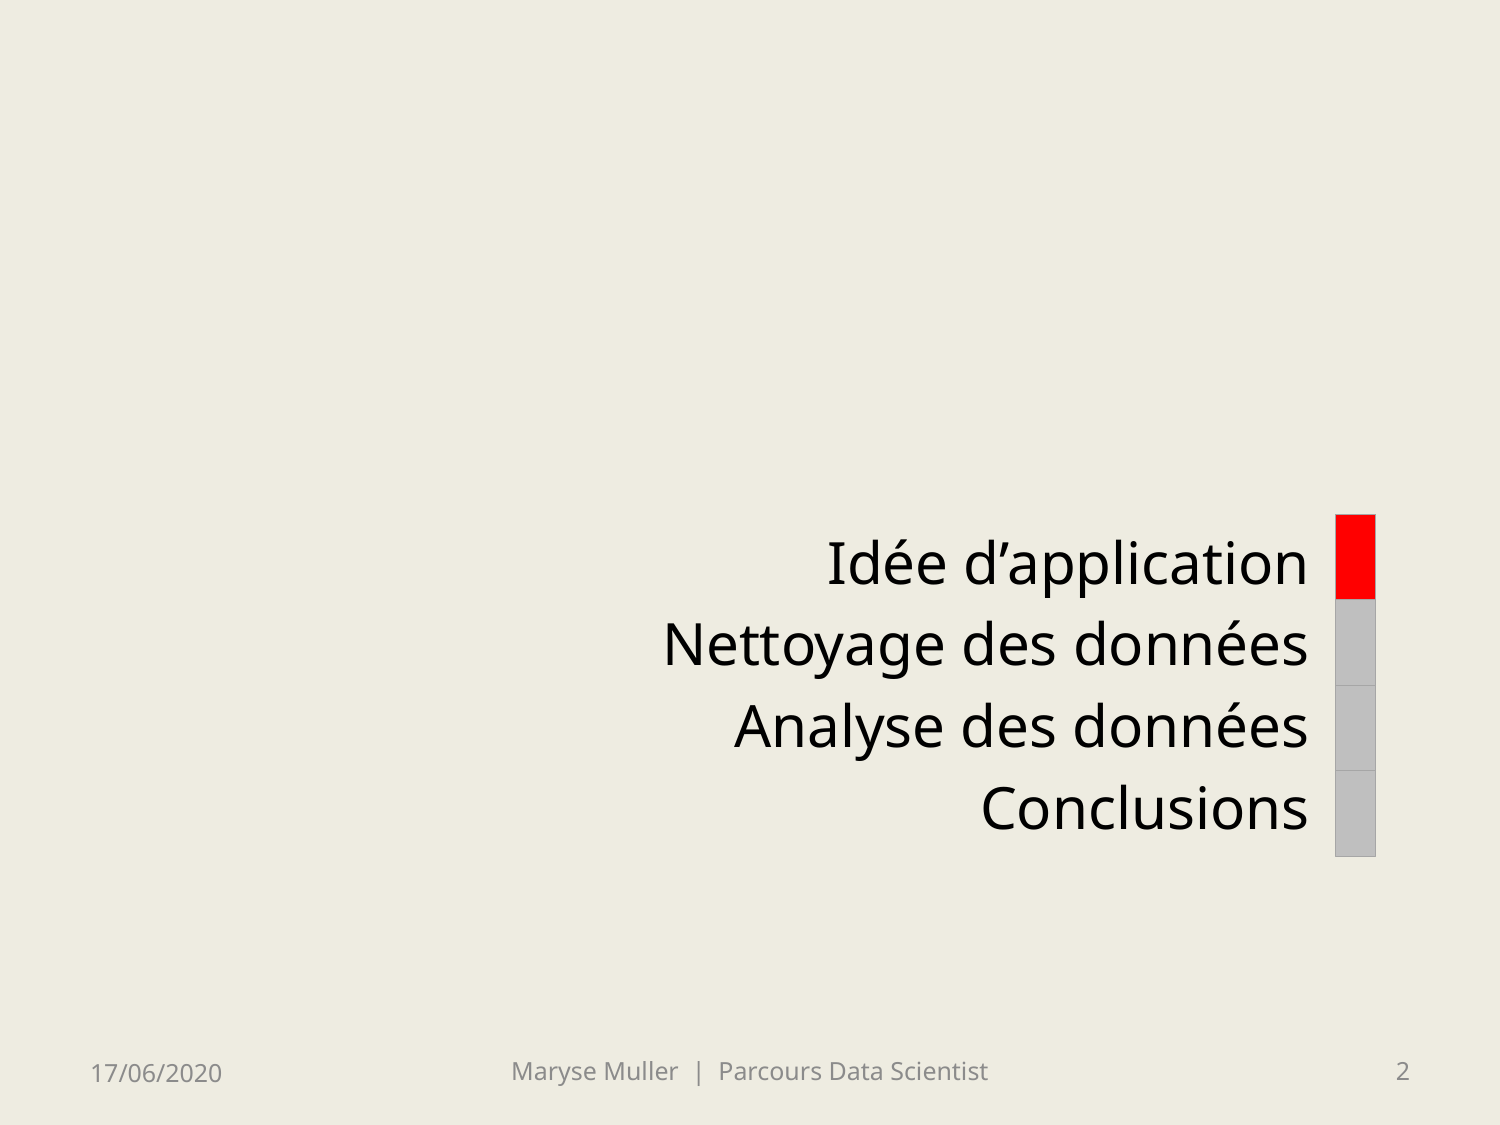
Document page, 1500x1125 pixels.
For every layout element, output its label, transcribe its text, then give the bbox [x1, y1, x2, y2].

slide_number 2 [1074, 1042, 1425, 1103]
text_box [1335, 514, 1377, 857]
text_box Idée d’application Nettoyage des données Analyse des données Conclusions [586, 518, 1325, 869]
footer Maryse Muller | Parcours Data Scientist [472, 1042, 1028, 1103]
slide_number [75, 1042, 425, 1103]
